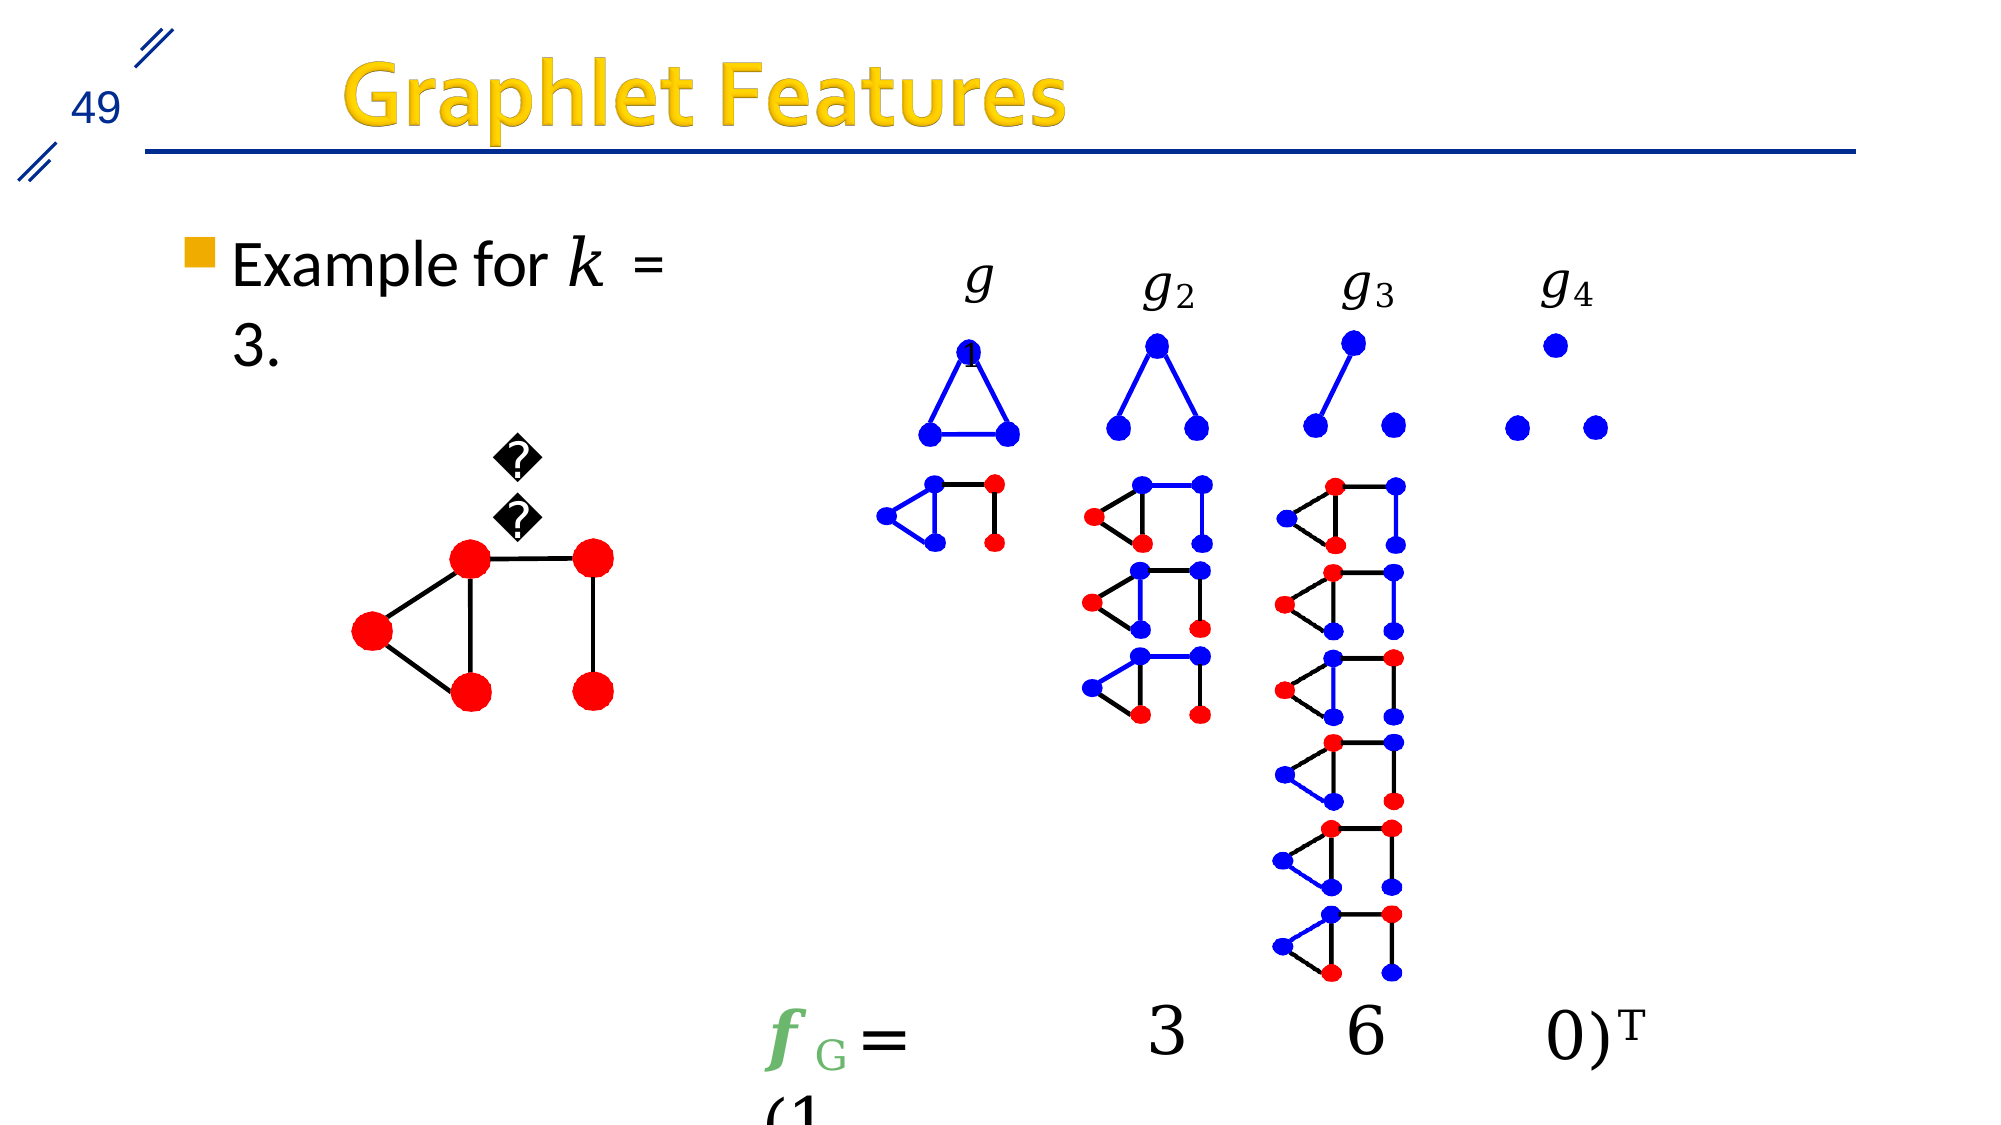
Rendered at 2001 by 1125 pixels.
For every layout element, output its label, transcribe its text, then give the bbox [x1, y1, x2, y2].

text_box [1303, 330, 1366, 439]
text_box 𝑔3 [1332, 240, 1396, 375]
text_box 0)T [1537, 985, 1682, 1074]
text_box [917, 339, 1020, 448]
picture [343, 56, 1066, 148]
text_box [1081, 561, 1211, 639]
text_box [1084, 475, 1213, 553]
text_box 𝐺 [490, 426, 527, 538]
text_box Example for 𝑘 = 3. [177, 217, 724, 380]
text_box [1081, 646, 1211, 724]
picture [1583, 415, 1608, 440]
text_box 6, [1343, 985, 1399, 1125]
picture [1272, 477, 1406, 982]
picture [1543, 333, 1568, 358]
text_box 𝑔4 [1531, 239, 1595, 373]
text_box 3, [1144, 985, 1200, 1125]
picture [1381, 412, 1406, 438]
text_box 𝒇G = (1, [753, 985, 1006, 1125]
picture [1505, 415, 1530, 441]
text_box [876, 474, 1005, 552]
text_box 𝑔2 [1133, 241, 1197, 333]
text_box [1106, 333, 1209, 441]
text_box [351, 538, 614, 712]
text_box 𝑔1 [954, 240, 1017, 339]
